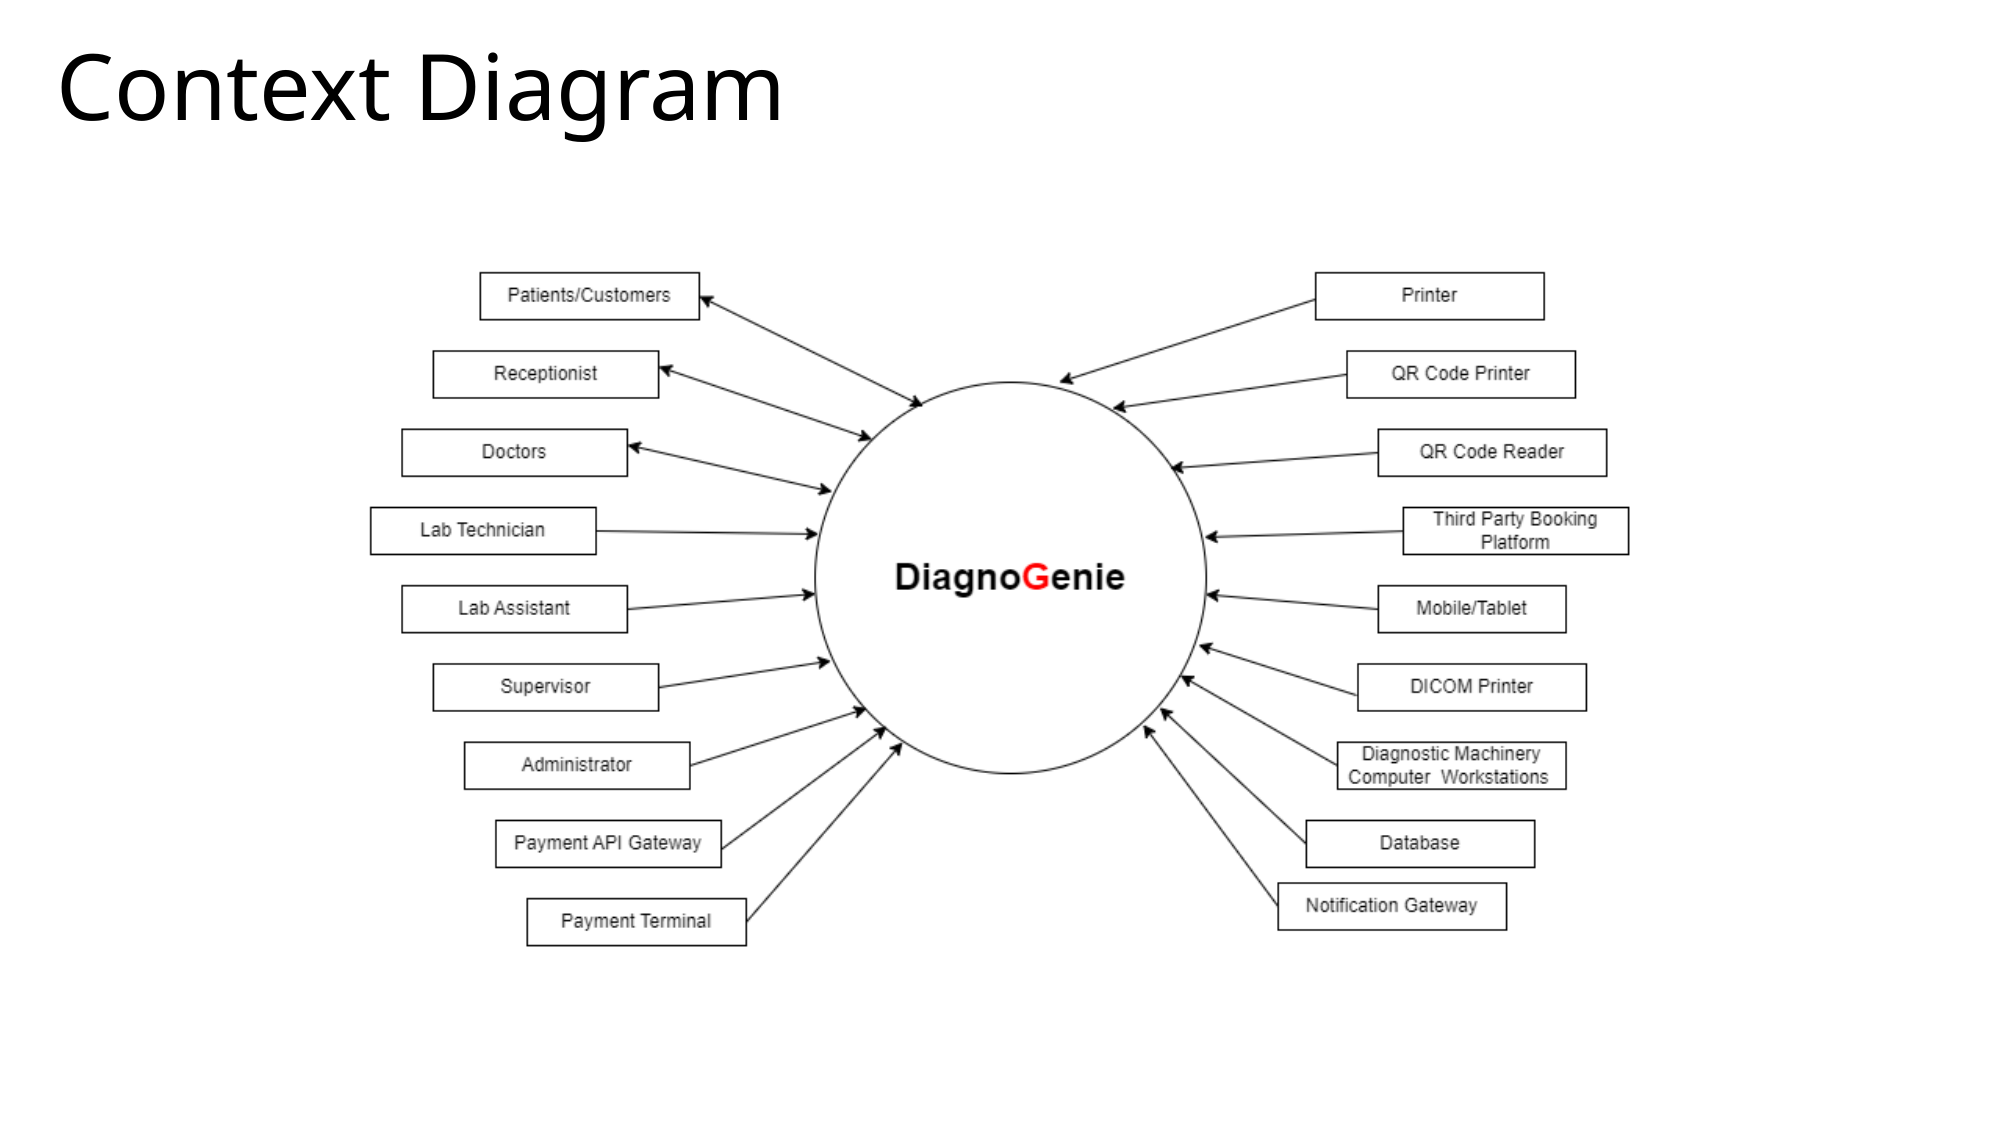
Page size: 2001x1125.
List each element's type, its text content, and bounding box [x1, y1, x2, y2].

picture [339, 241, 1661, 978]
title Context Diagram [41, 0, 1767, 200]
